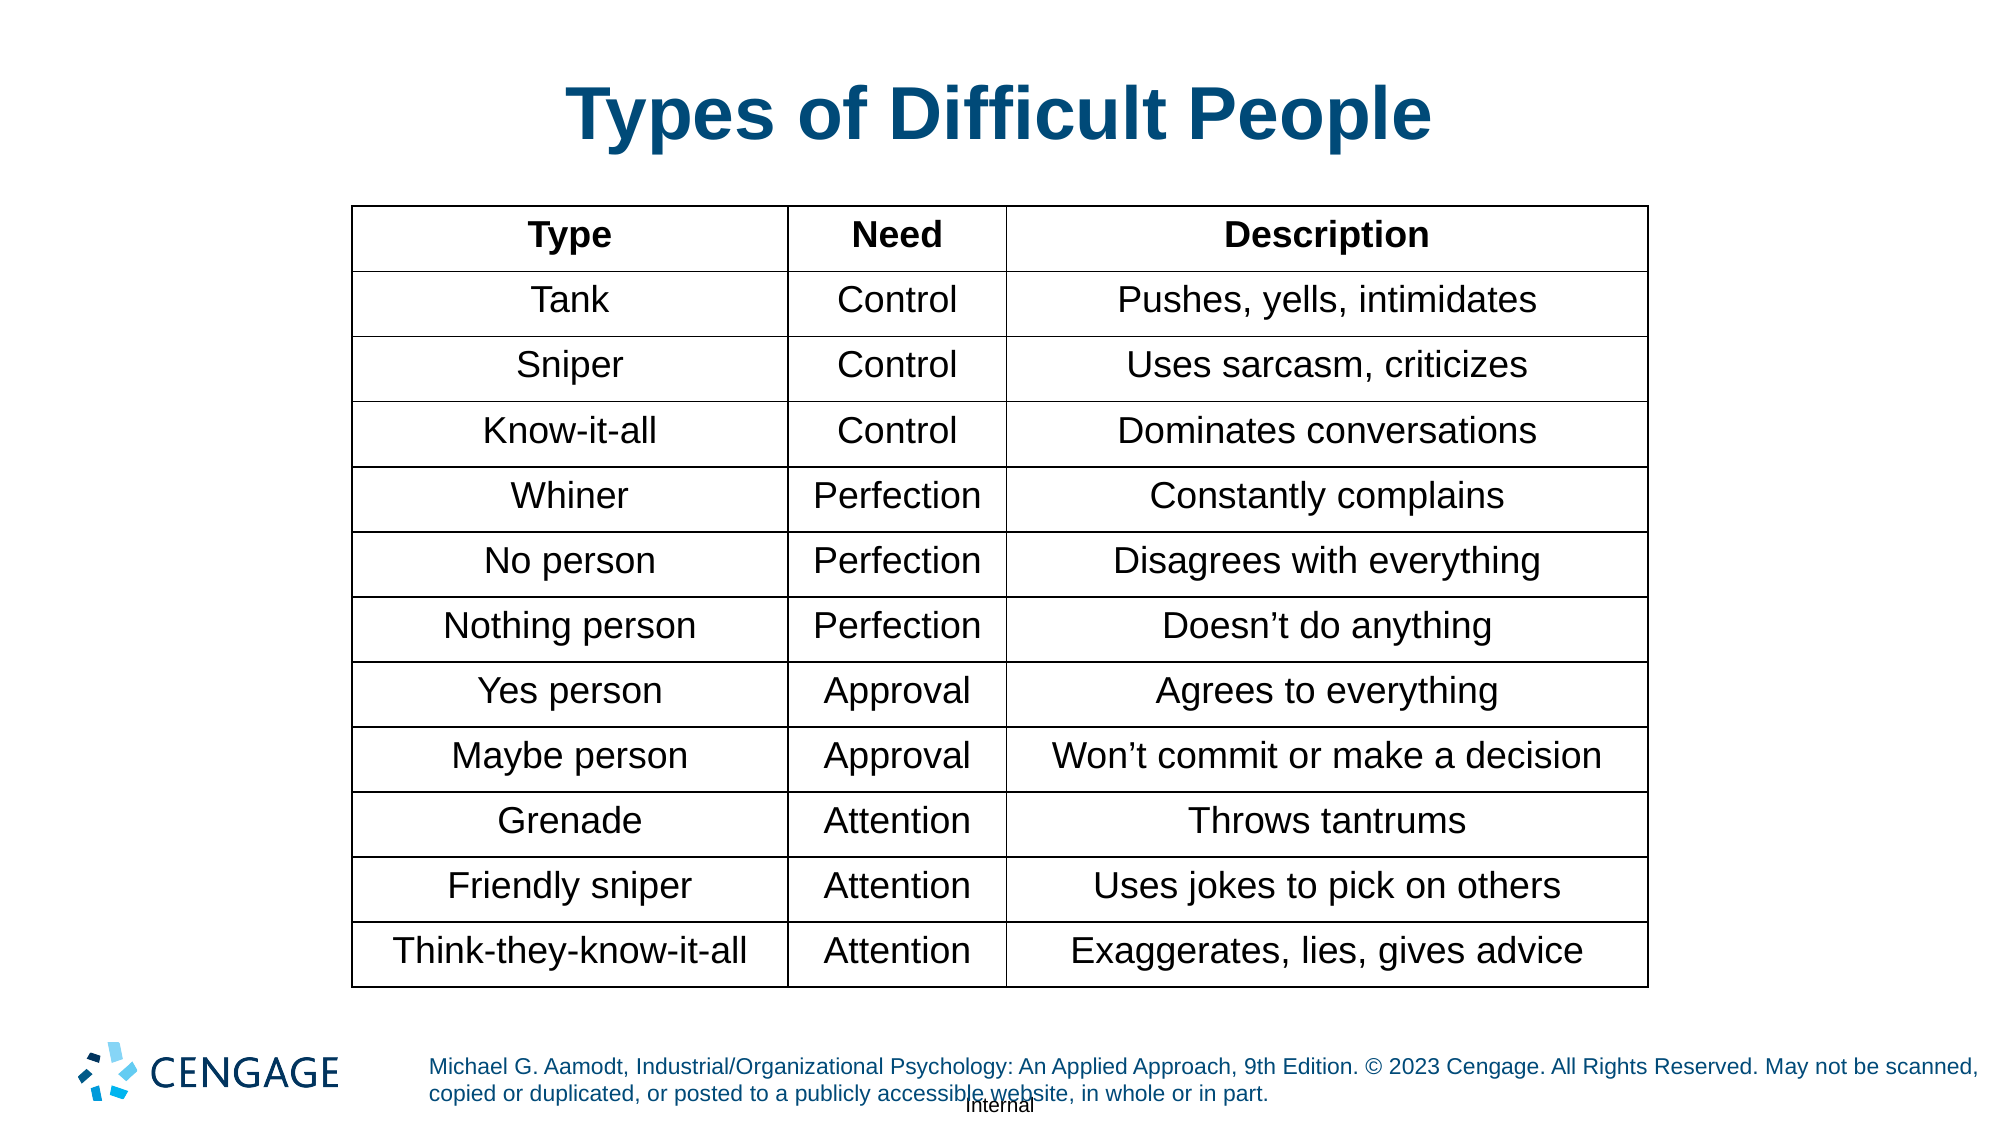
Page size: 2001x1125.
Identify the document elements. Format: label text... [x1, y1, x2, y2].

table_cell Exaggerates, lies, gives advice [1007, 923, 1647, 986]
table_cell Uses jokes to pick on others [1007, 858, 1647, 921]
table_cell Yes person [353, 663, 787, 726]
table_cell Control [789, 402, 1006, 466]
table_cell Grenade [353, 793, 787, 856]
table_cell Approval [789, 663, 1006, 726]
table_cell Dominates conversations [1007, 402, 1647, 466]
table_cell Friendly sniper [353, 858, 787, 921]
picture [78, 1042, 338, 1101]
title Types of Difficult People [137, 59, 1863, 171]
table_cell Perfection [789, 468, 1006, 531]
table_cell Attention [789, 858, 1006, 921]
table_cell Maybe person [353, 728, 787, 791]
table_cell Uses sarcasm, criticizes [1007, 337, 1647, 401]
table_header Description [1007, 207, 1647, 271]
table_cell Think-they-know-it-all [353, 923, 787, 986]
table_cell Attention [789, 793, 1006, 856]
table_cell Perfection [789, 598, 1006, 661]
table_cell Control [789, 272, 1006, 336]
table_header Need [789, 207, 1006, 271]
table_cell Whiner [353, 468, 787, 531]
table_cell Throws tantrums [1007, 793, 1647, 856]
table_cell Constantly complains [1007, 468, 1647, 531]
table_cell Agrees to everything [1007, 663, 1647, 726]
table_cell Sniper [353, 337, 787, 401]
table_cell Perfection [789, 533, 1006, 596]
table_cell Attention [789, 923, 1006, 986]
table_cell Approval [789, 728, 1006, 791]
table_cell No person [353, 533, 787, 596]
table_cell Know-it-all [353, 402, 787, 466]
table_cell Won’t commit or make a decision [1007, 728, 1647, 791]
table_cell Pushes, yells, intimidates [1007, 272, 1647, 336]
table_cell Tank [353, 272, 787, 336]
table_cell Control [789, 337, 1006, 401]
table_cell Doesn’t do anything [1007, 598, 1647, 661]
table_cell Disagrees with everything [1007, 533, 1647, 596]
table_cell Nothing person [353, 598, 787, 661]
table_header Type [353, 207, 787, 271]
